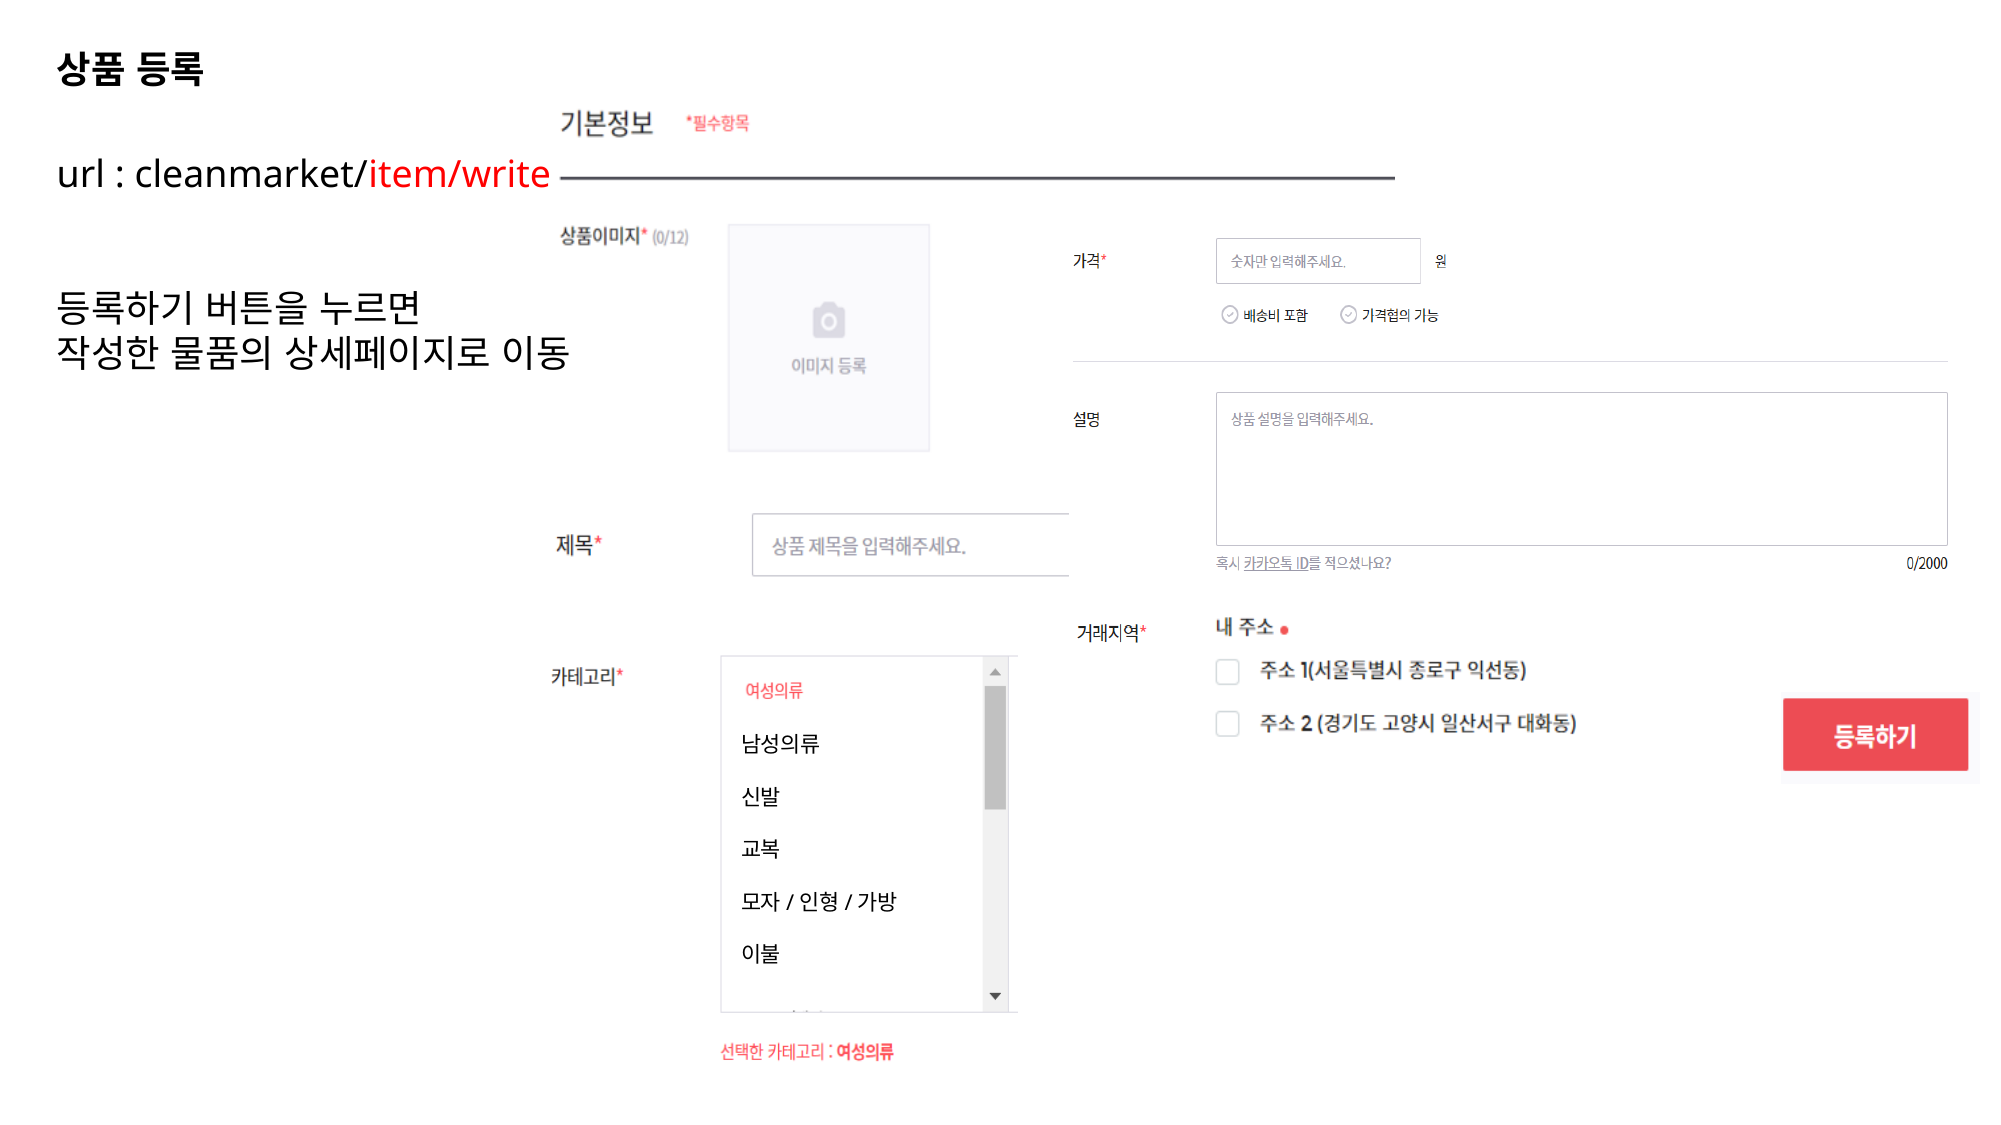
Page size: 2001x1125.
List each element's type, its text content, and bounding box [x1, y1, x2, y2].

text_box url : cleanmarket/item/write 등록하기 버튼을 누르면 작성한 물품의 상세페이지로 이동 [41, 142, 542, 382]
text_box 상품 등록 [41, 38, 340, 99]
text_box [542, 86, 1980, 1080]
